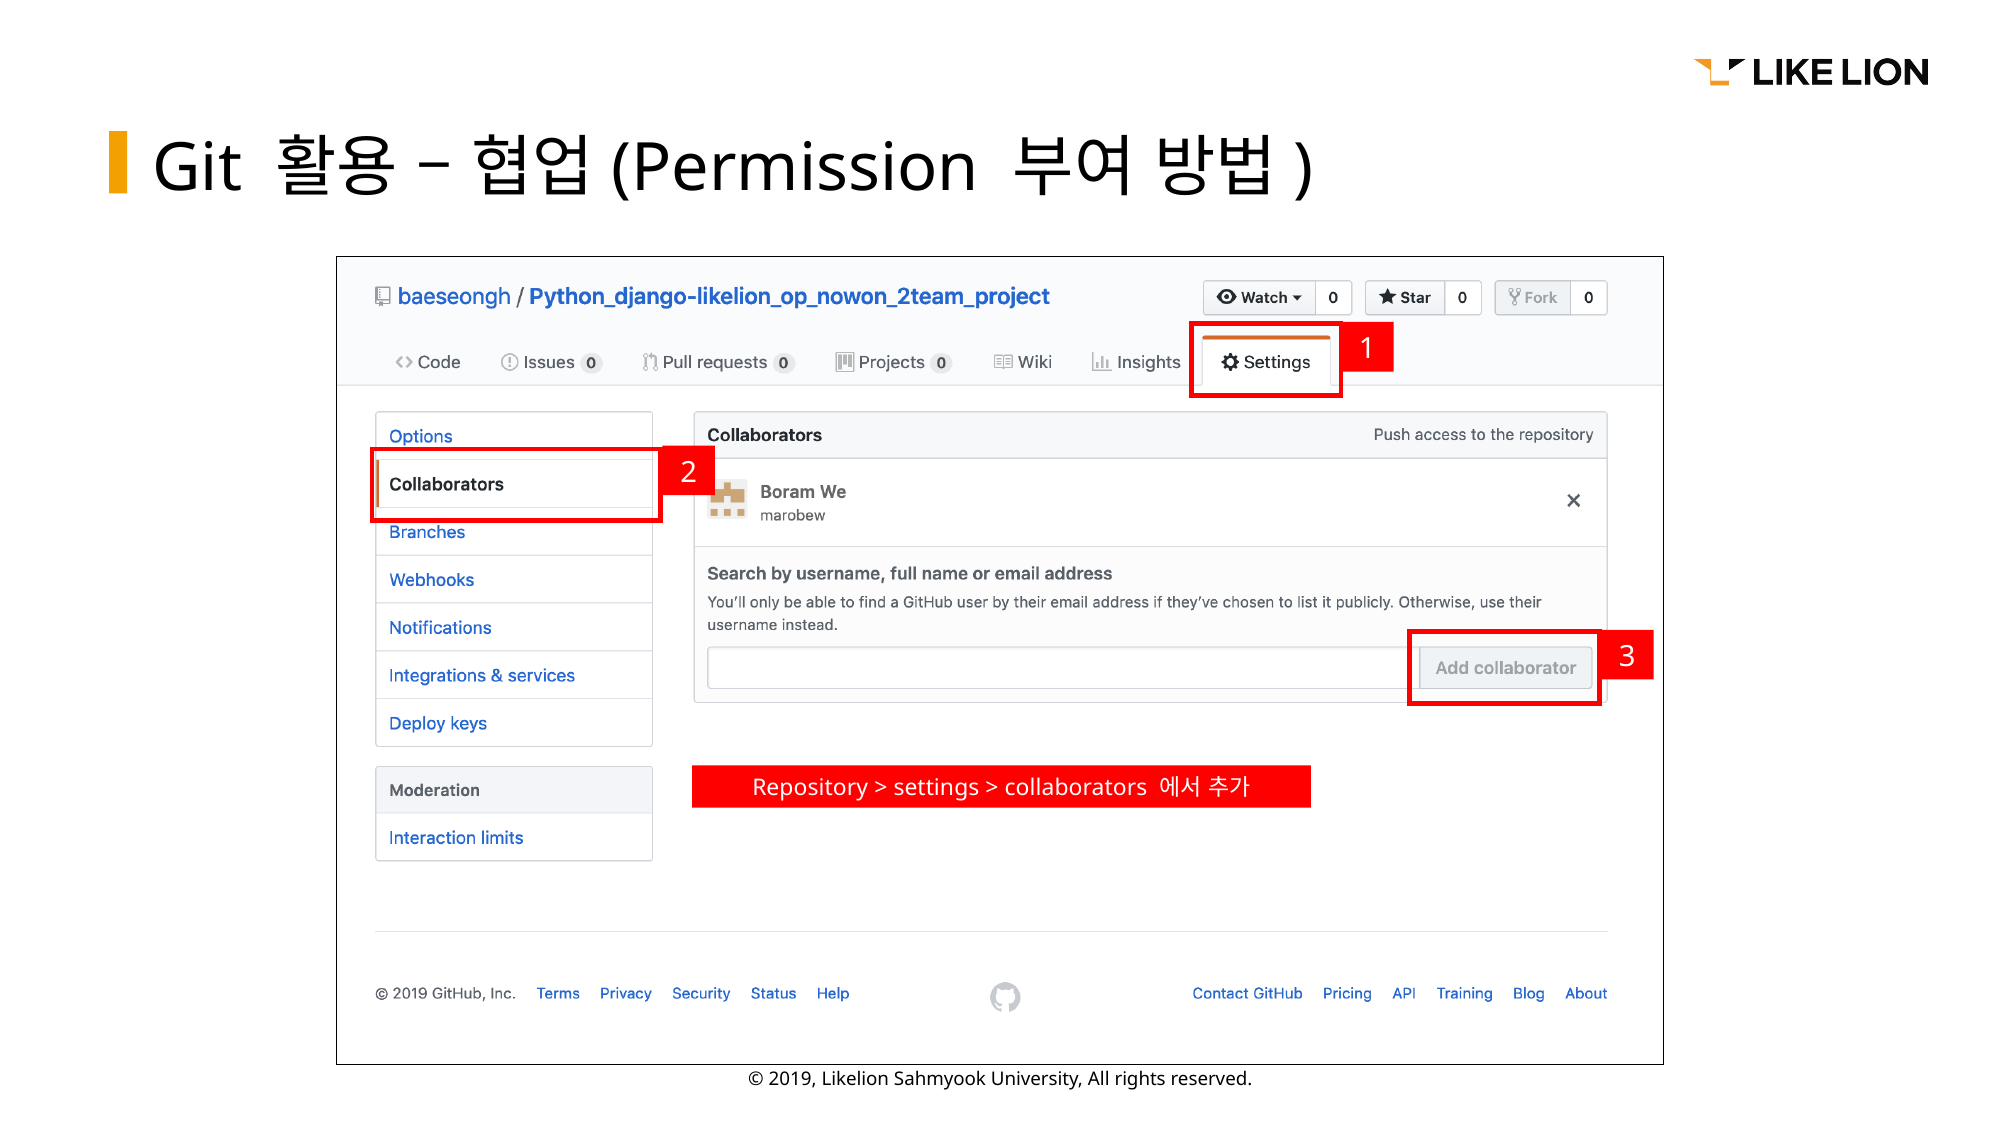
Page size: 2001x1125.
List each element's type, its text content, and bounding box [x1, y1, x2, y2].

picture [336, 256, 1664, 1065]
title Git 활용 – 협업(Permission 부여 방법) [137, 59, 1863, 278]
picture [1693, 58, 1928, 88]
